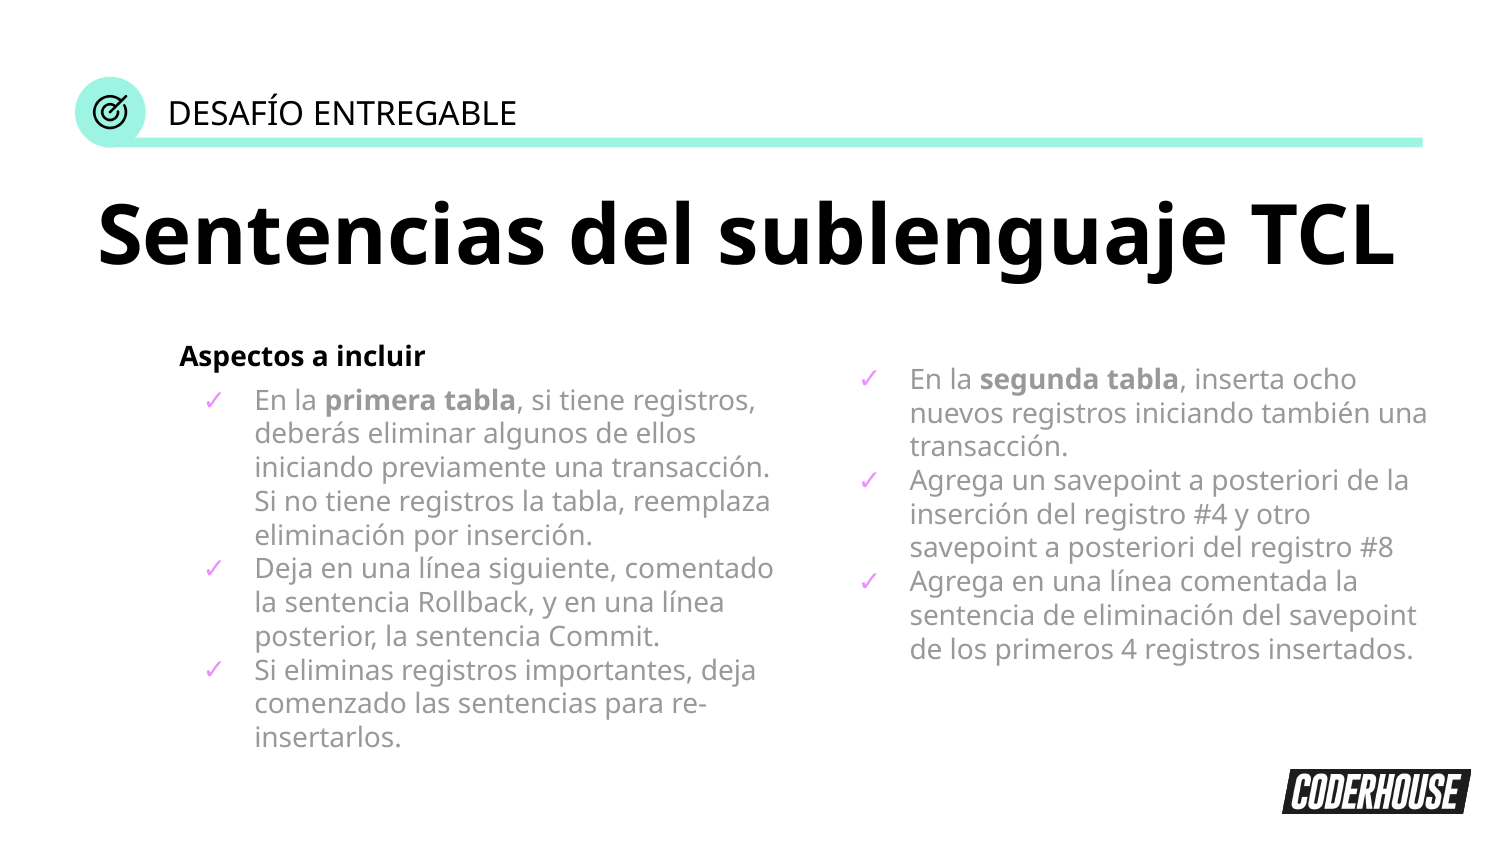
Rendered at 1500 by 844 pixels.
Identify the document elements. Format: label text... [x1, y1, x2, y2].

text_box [74, 76, 146, 148]
text_box [150, 137, 1423, 148]
text_box En la segunda tabla, inserta ocho nuevos registros iniciando también una transacción. Agrega un savepoint a posteriori de la inserción del registro #4 y otro savepoint a posteriori del registro #8 Agrega en una línea comentada la sentencia de eliminación del savepoint de los primeros 4 registros insertados. [819, 346, 1449, 680]
text_box Sentencias del sublenguaje TCL [82, 177, 1423, 298]
text_box DESAFÍO ENTREGABLE [152, 76, 557, 137]
text_box Aspectos a incluir En la primera tabla, si tiene registros, deberás eliminar algunos de ellos iniciando previamente una transacción. Si no tiene registros la tabla, reemplaza eliminación por inserción. Deja en una línea siguiente, comentado la sentencia Rollback, y en una línea posterior, la sentencia Commit. Si eliminas registros importantes, deja comenzado las sentencias para re-insertarlos. [164, 323, 794, 769]
picture [1281, 769, 1471, 814]
